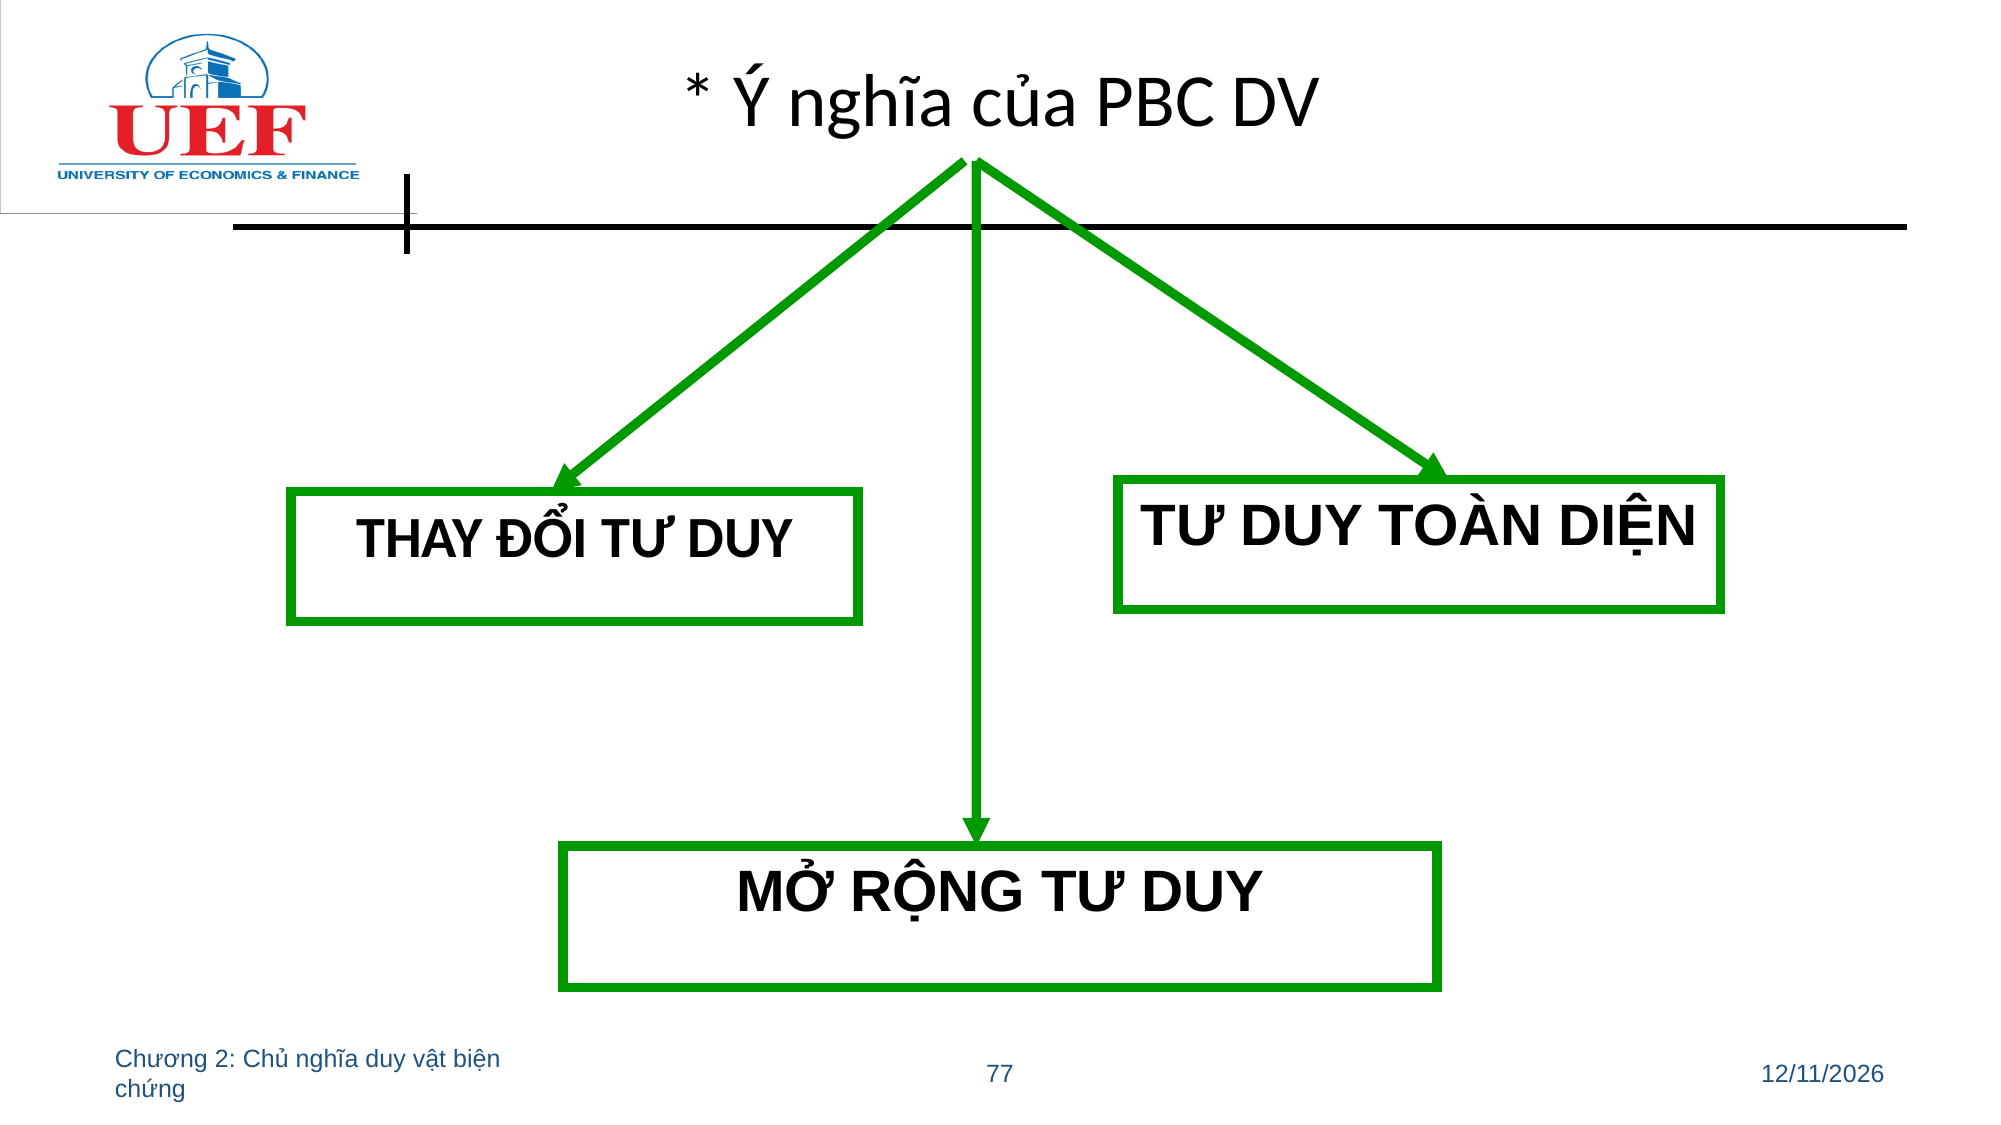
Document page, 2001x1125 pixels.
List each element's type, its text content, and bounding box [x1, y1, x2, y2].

slide_number 77 [683, 1042, 1317, 1103]
footer Chương 2: Chủ nghĩa duy vật biện chứng [99, 1042, 567, 1103]
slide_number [1433, 1042, 1900, 1103]
text_box [976, 160, 1449, 480]
text_box MỞ RỘNG TƯ DUY [563, 846, 1437, 988]
title * Ý nghĩa của PBC DV [409, 31, 1591, 161]
picture [0, 0, 417, 214]
text_box [970, 162, 983, 847]
text_box TƯ DUY TOÀN DIỆN [1118, 479, 1721, 610]
text_box [550, 160, 965, 492]
list THAY ĐỔI TƯ DUY [291, 491, 859, 622]
